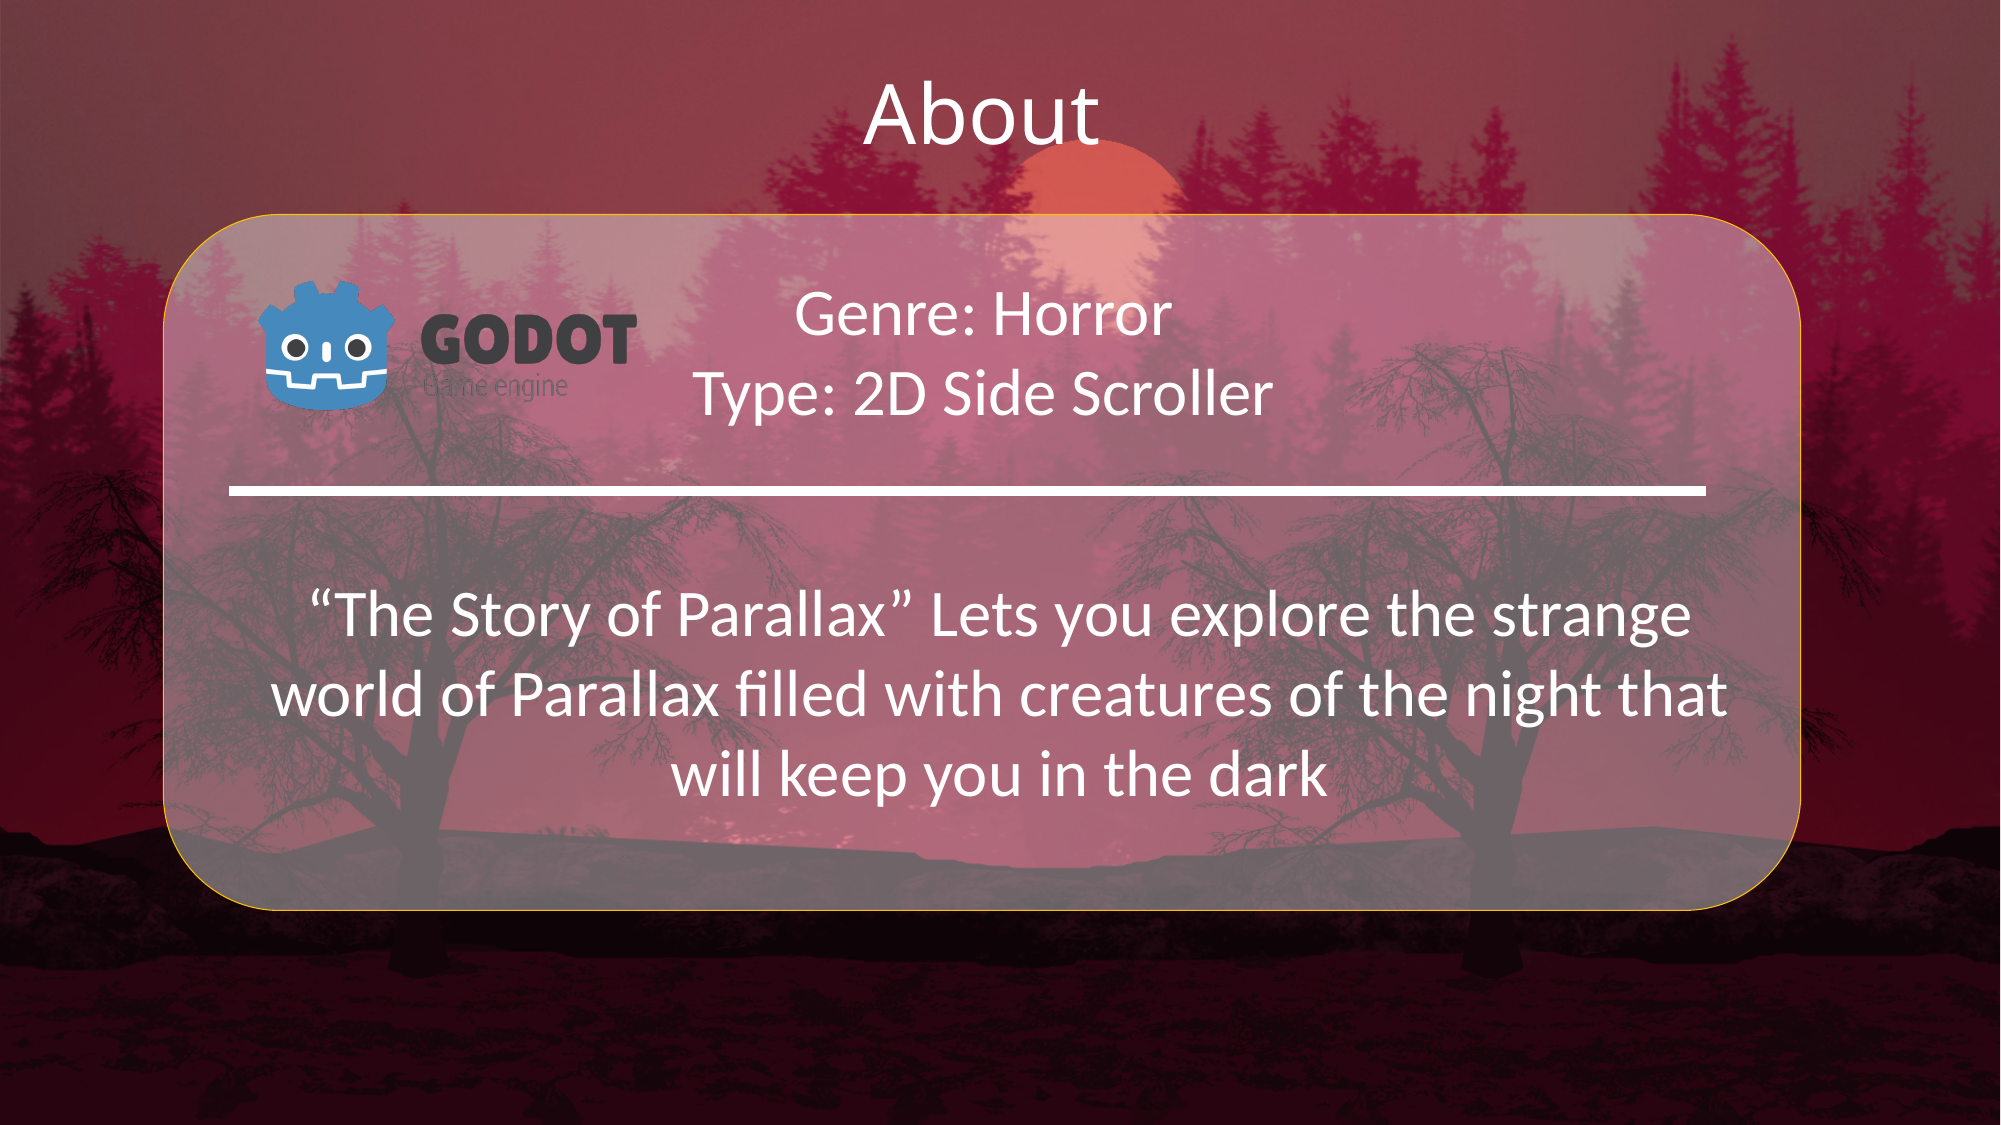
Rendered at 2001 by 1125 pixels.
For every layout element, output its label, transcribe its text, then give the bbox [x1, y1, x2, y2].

picture [0, 0, 2001, 1125]
text_box About [423, 53, 1540, 169]
text_box [162, 213, 1802, 911]
text_box Genre: Horror Type: 2D Side Scroller [674, 261, 1739, 437]
text_box “The Story of Parallax” Lets you explore the strange world of Parallax filled with creatures of the night that will keep you in the dark [244, 562, 1755, 818]
